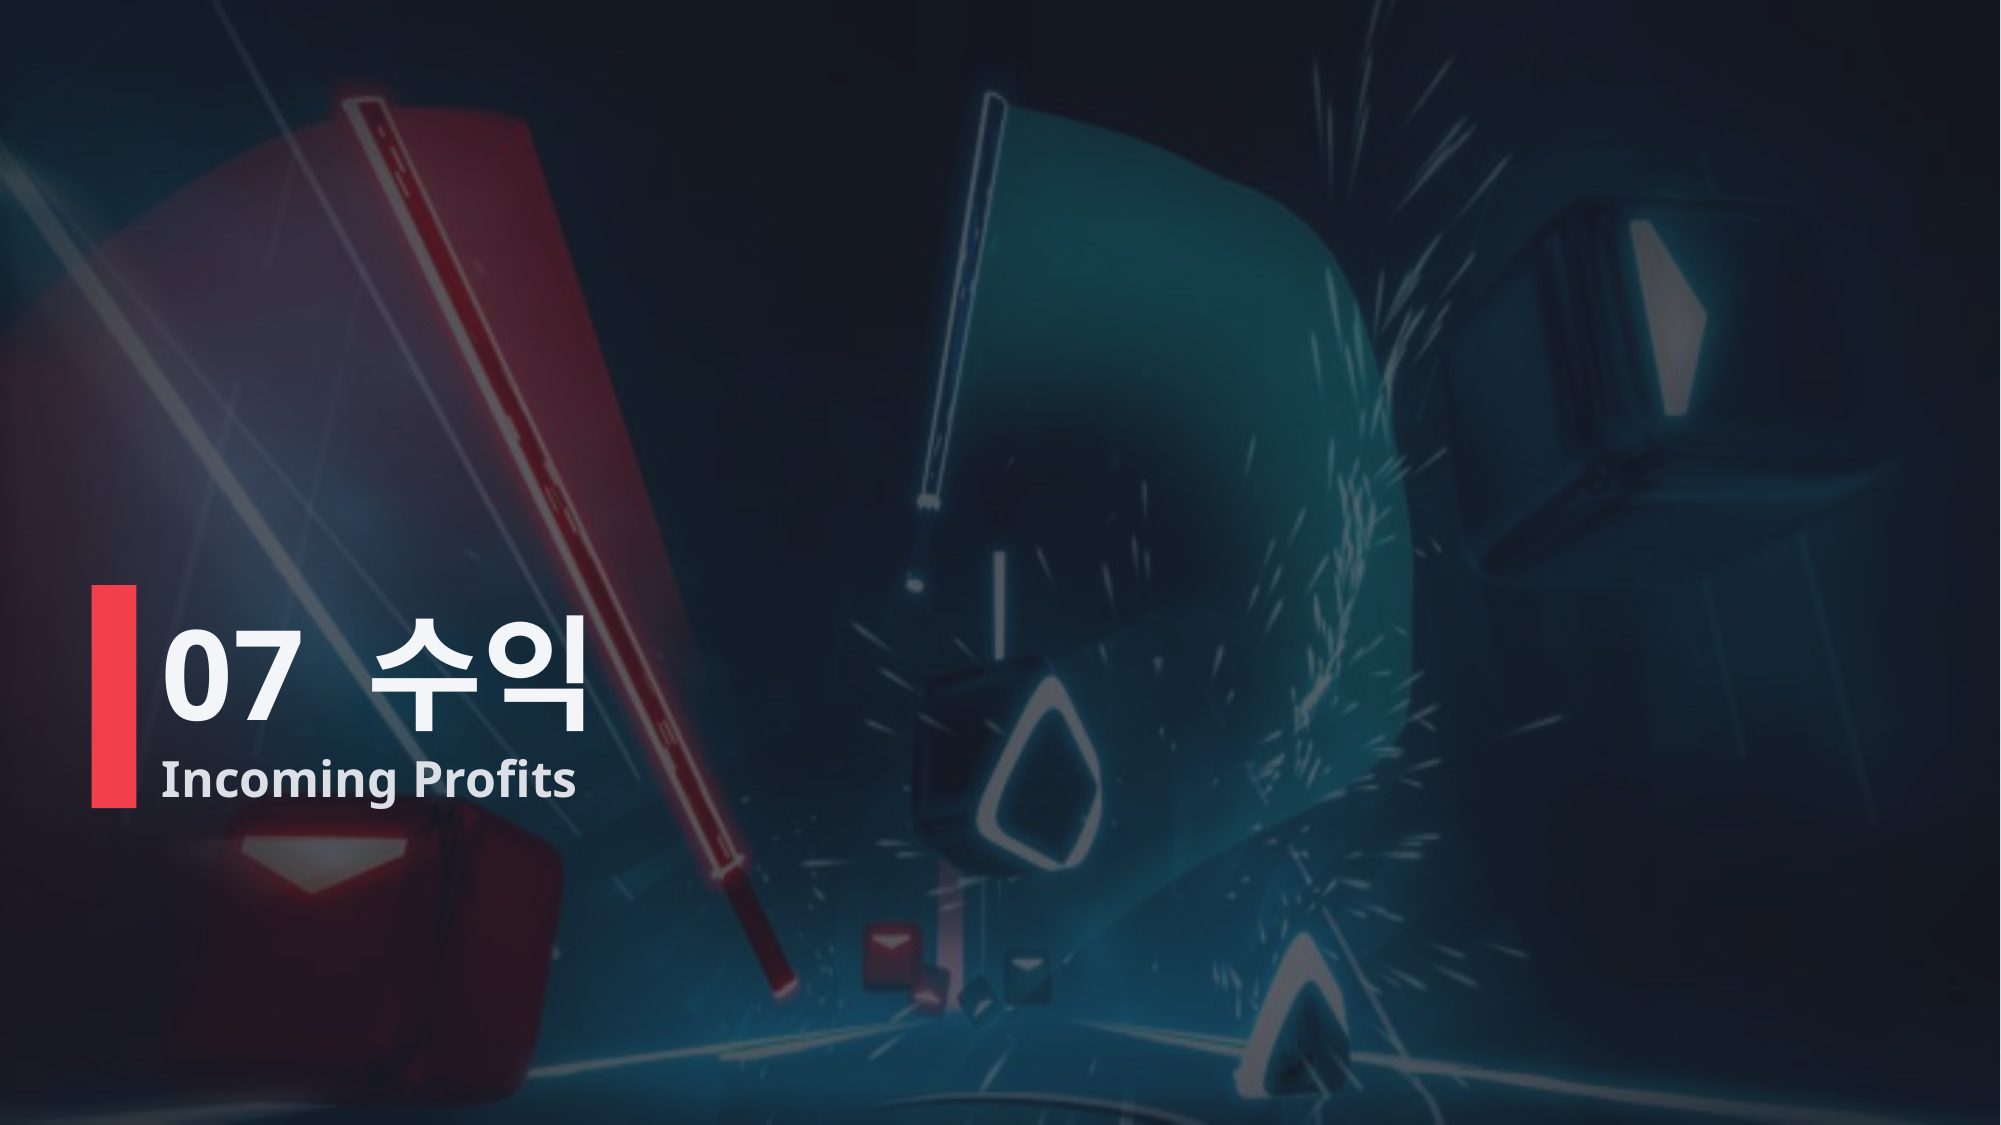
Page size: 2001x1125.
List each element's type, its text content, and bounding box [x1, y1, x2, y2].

list Incoming Profits [146, 746, 1490, 802]
title 07 수익 [146, 591, 2000, 755]
